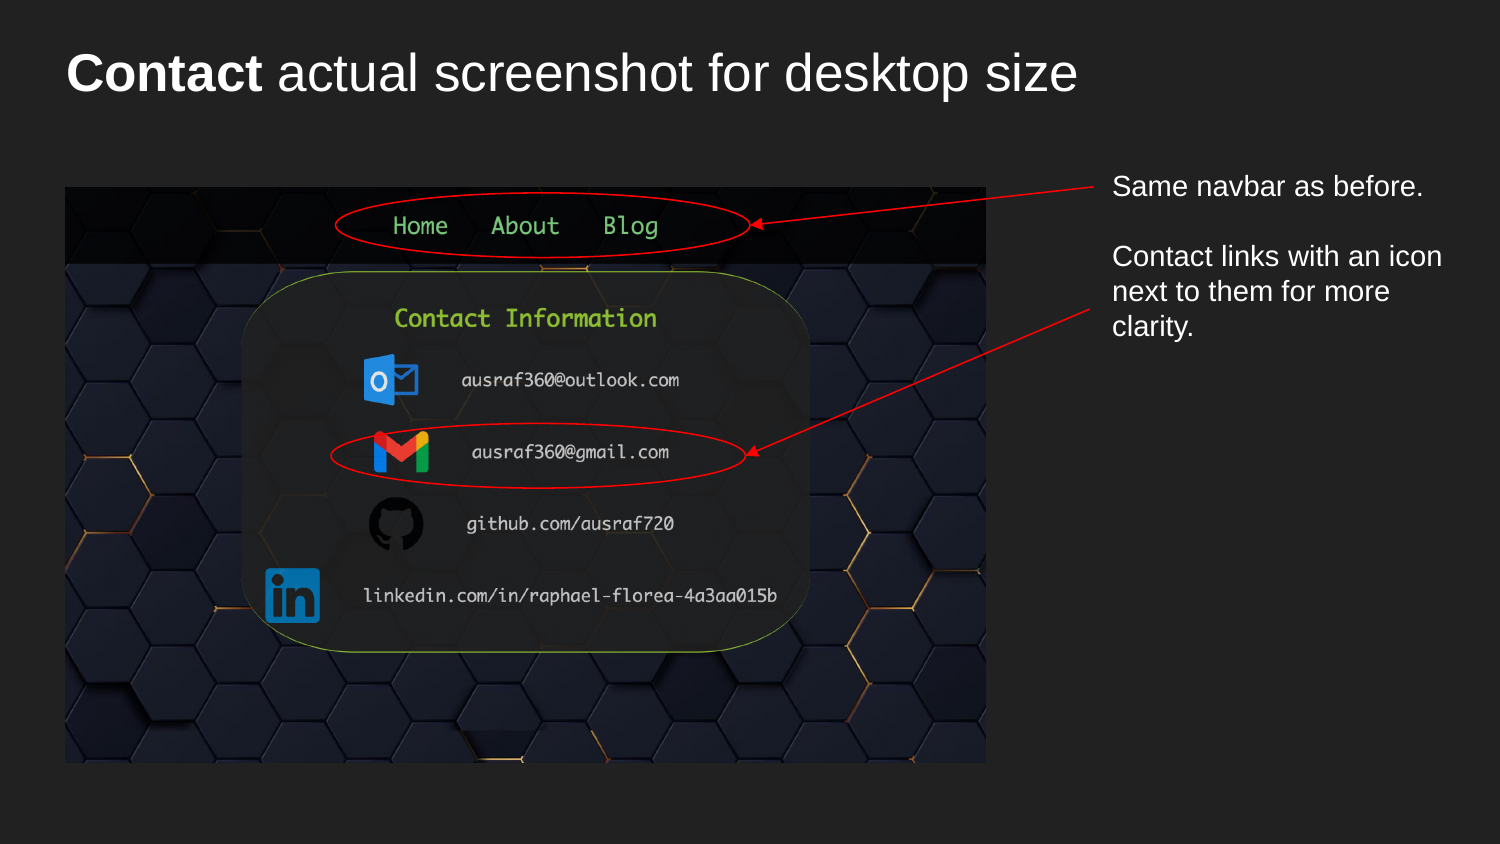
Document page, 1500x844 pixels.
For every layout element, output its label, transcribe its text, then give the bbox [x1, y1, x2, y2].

picture [65, 186, 986, 763]
title Contact actual screenshot for desktop size [51, 23, 1449, 117]
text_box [749, 186, 1094, 226]
text_box Same navbar as before. Contact links with an icon next to them for more clarity. [1097, 152, 1479, 358]
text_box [745, 308, 1091, 456]
